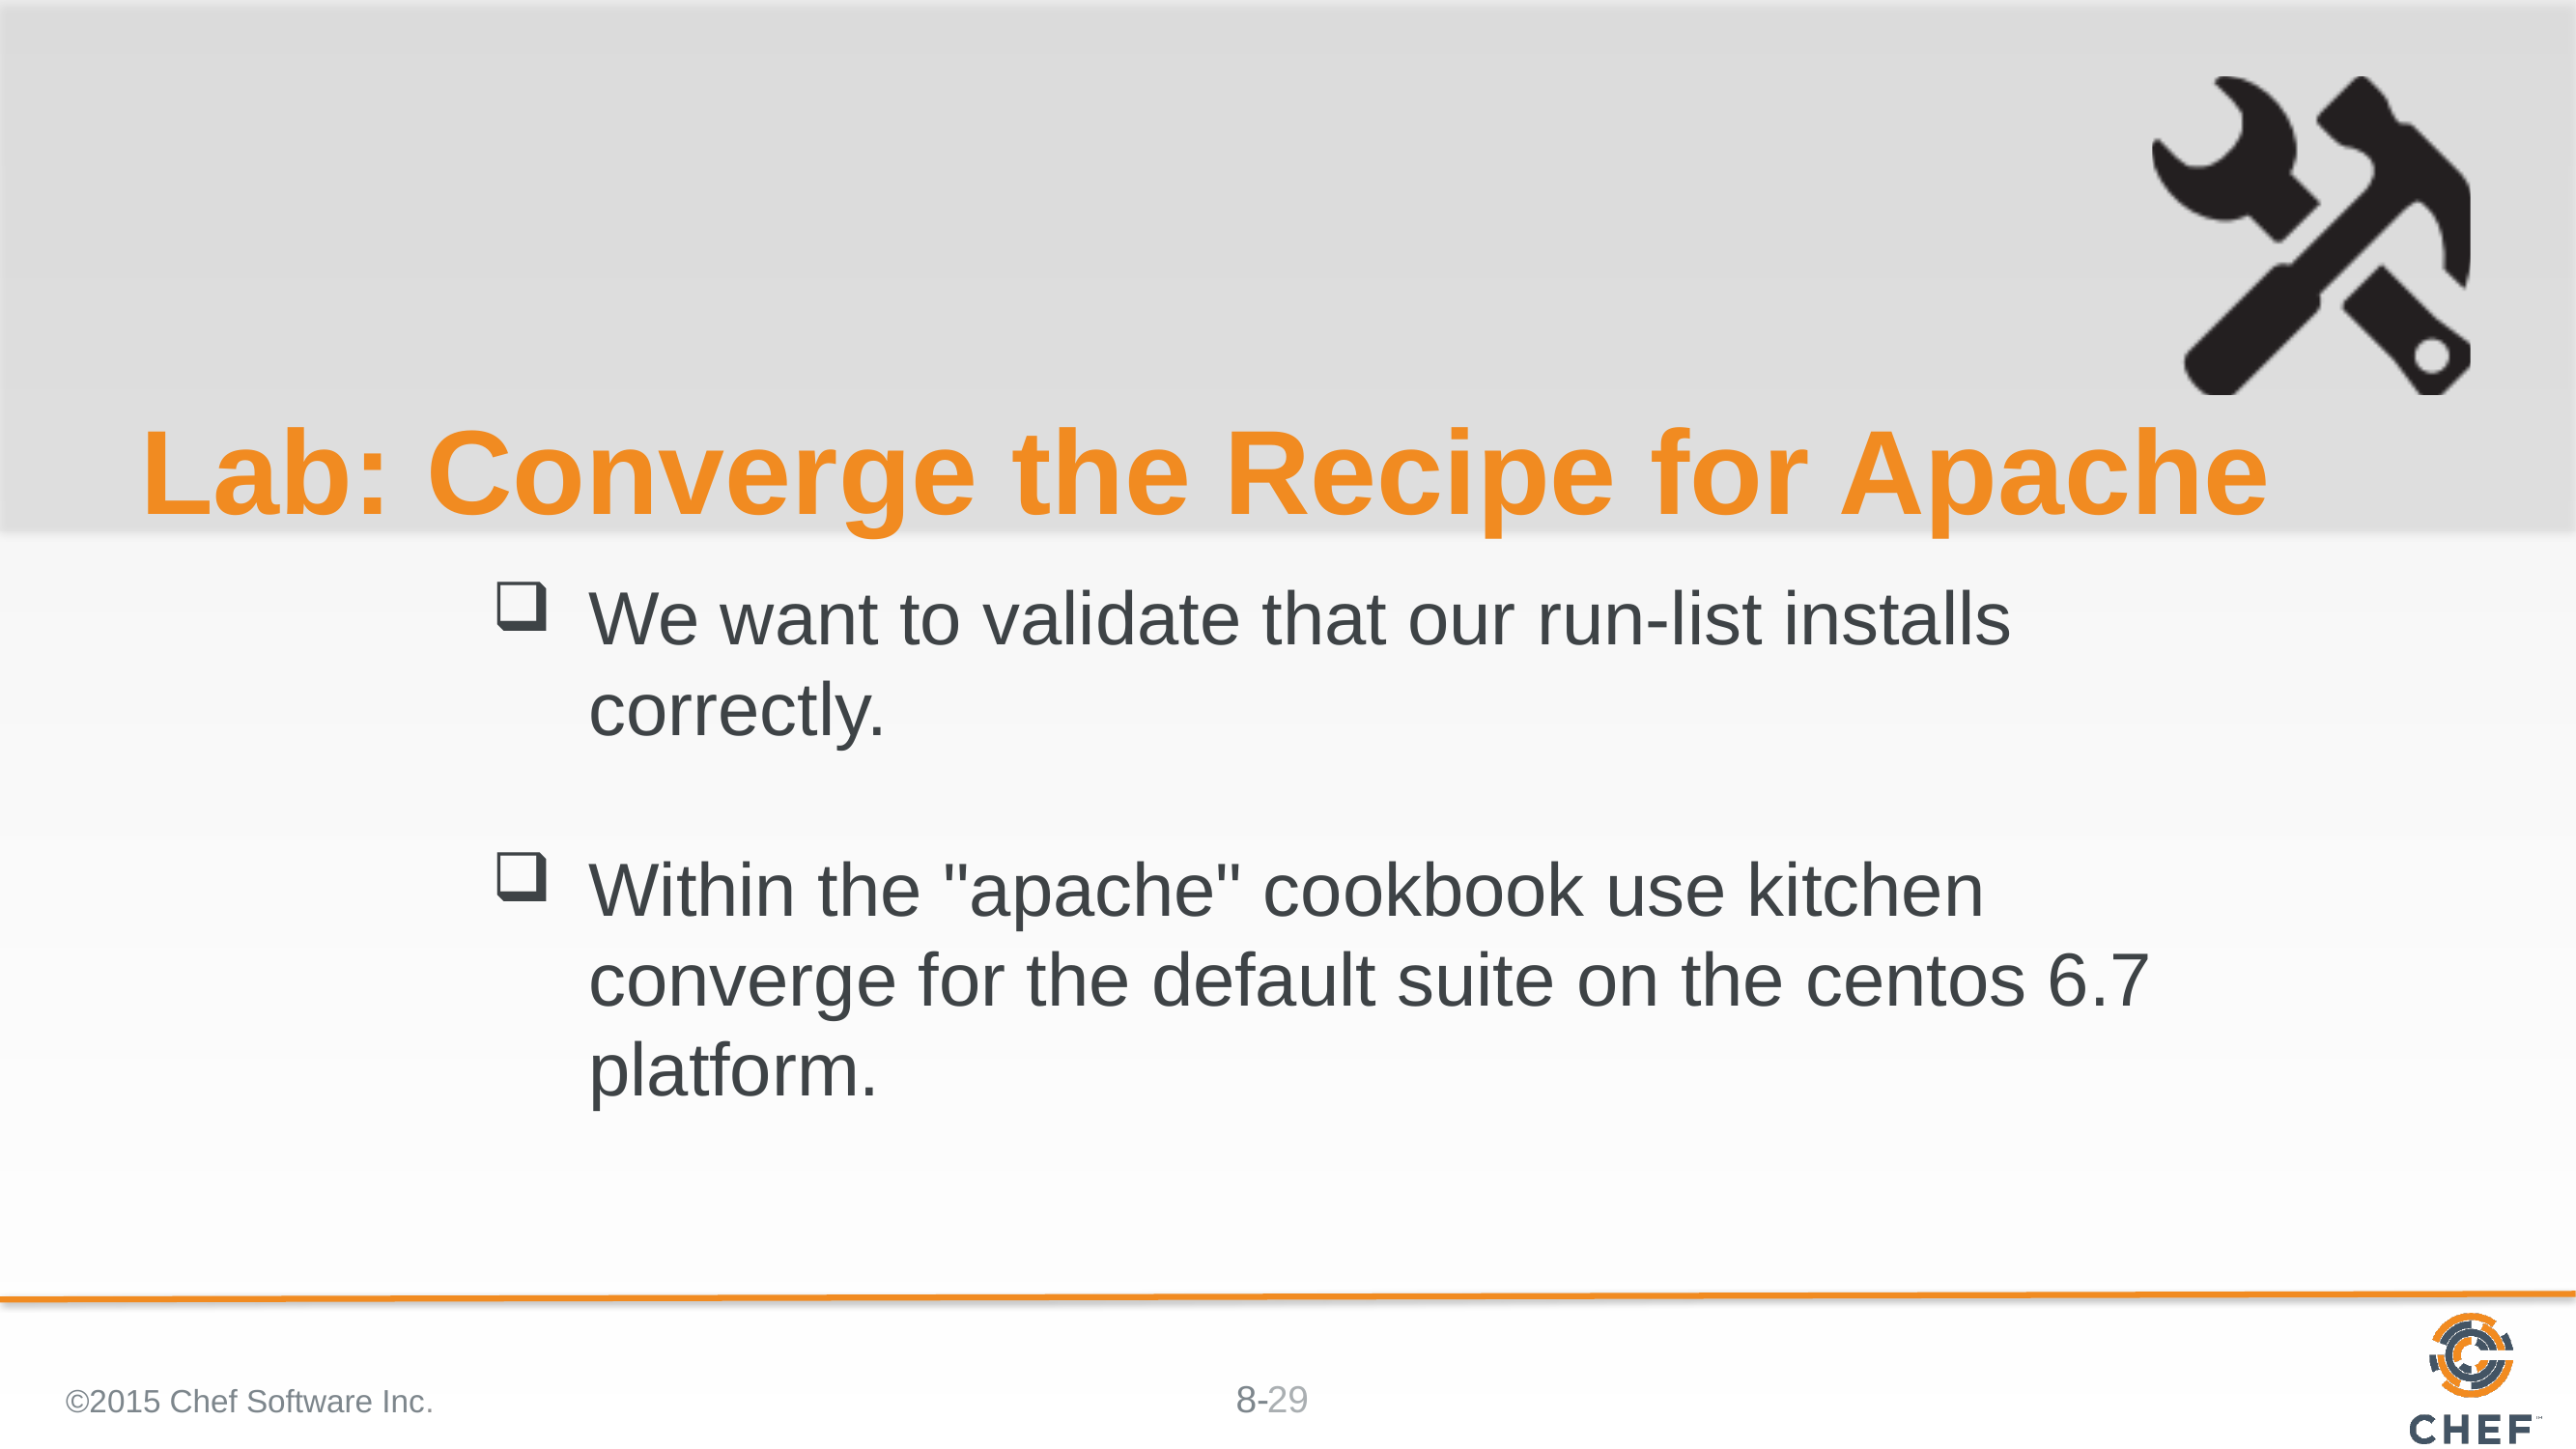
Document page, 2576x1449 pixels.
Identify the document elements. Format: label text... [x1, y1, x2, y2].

title Lab: Converge the Recipe for Apache [126, 395, 2384, 556]
footer ©2015 Chef Software Inc. [51, 1359, 952, 1440]
slide_number 29 [998, 1359, 1578, 1437]
picture [2399, 1297, 2550, 1449]
text_box [1361, 333, 1555, 527]
subtitle We want to validate that our run-list installs correctly. Within the "apache" cookbook use kitchen converge for the default suite on the centos 6.7 platform. [477, 555, 2217, 1171]
